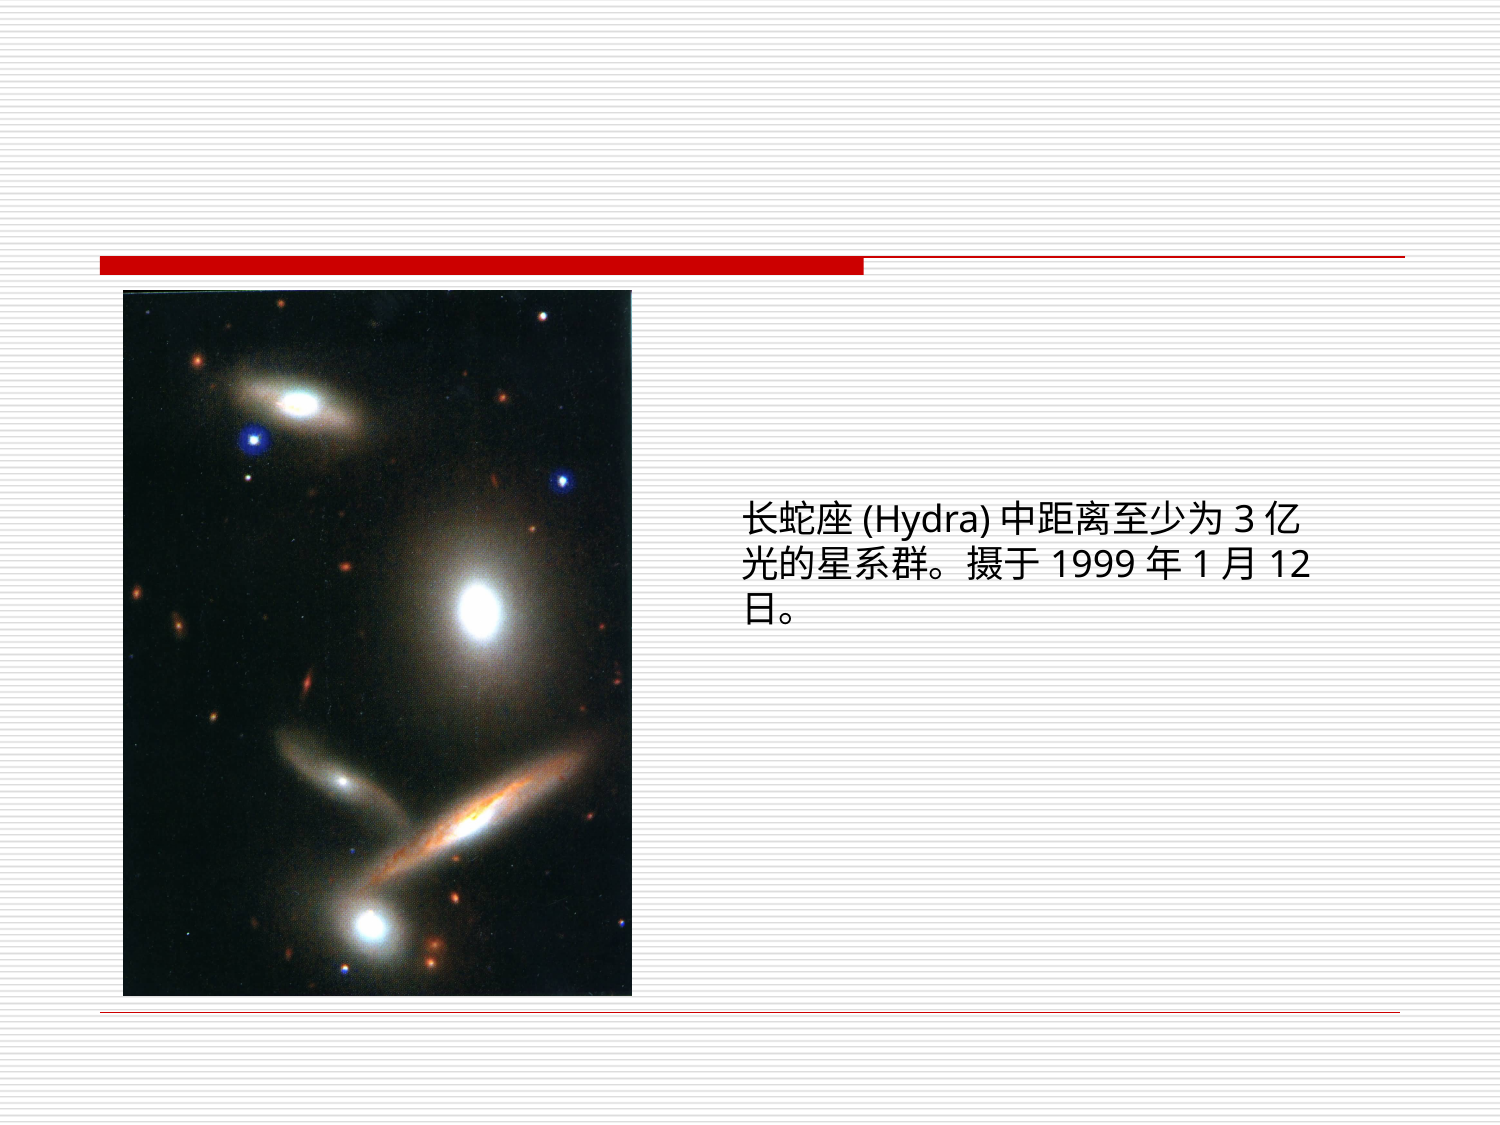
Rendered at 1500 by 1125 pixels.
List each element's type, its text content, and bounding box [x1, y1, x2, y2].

text_box 长蛇座(Hydra)中距离至少为3亿光的星系群。摄于1999年1月12日。 [726, 487, 1354, 638]
picture [0, 0, 1500, 1125]
